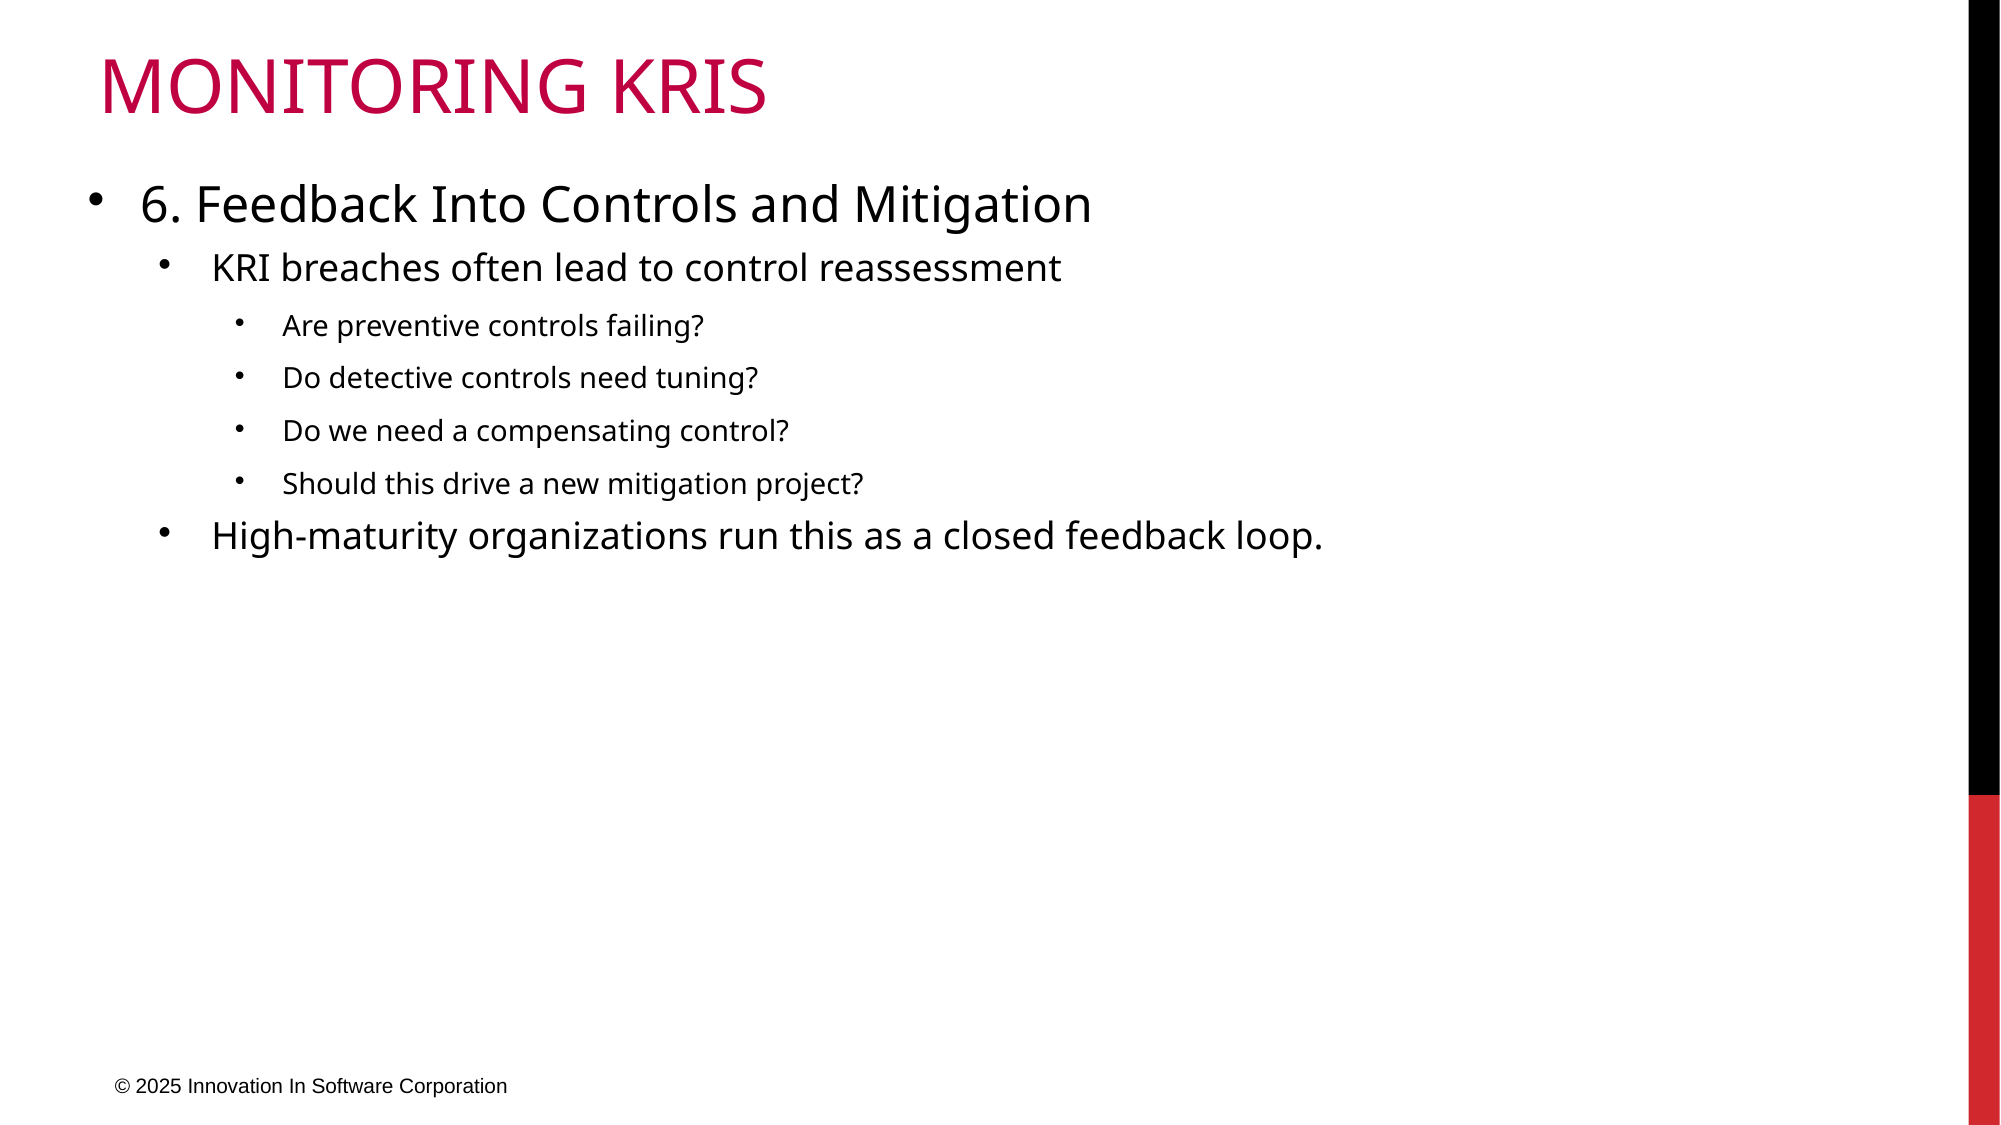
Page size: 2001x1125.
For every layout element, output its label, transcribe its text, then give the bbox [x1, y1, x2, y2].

list 6. Feedback Into Controls and Mitigation KRI breaches often lead to control reassessment Are preventive controls failing? Do detective controls need tuning? Do we need a compensating control? Should this drive a new mitigation project? High-maturity organizations run this as a closed feedback loop. [69, 172, 1766, 990]
title Monitoring KRIs [98, 0, 1770, 186]
footer © 2025 Innovation In Software Corporation [99, 1065, 850, 1112]
